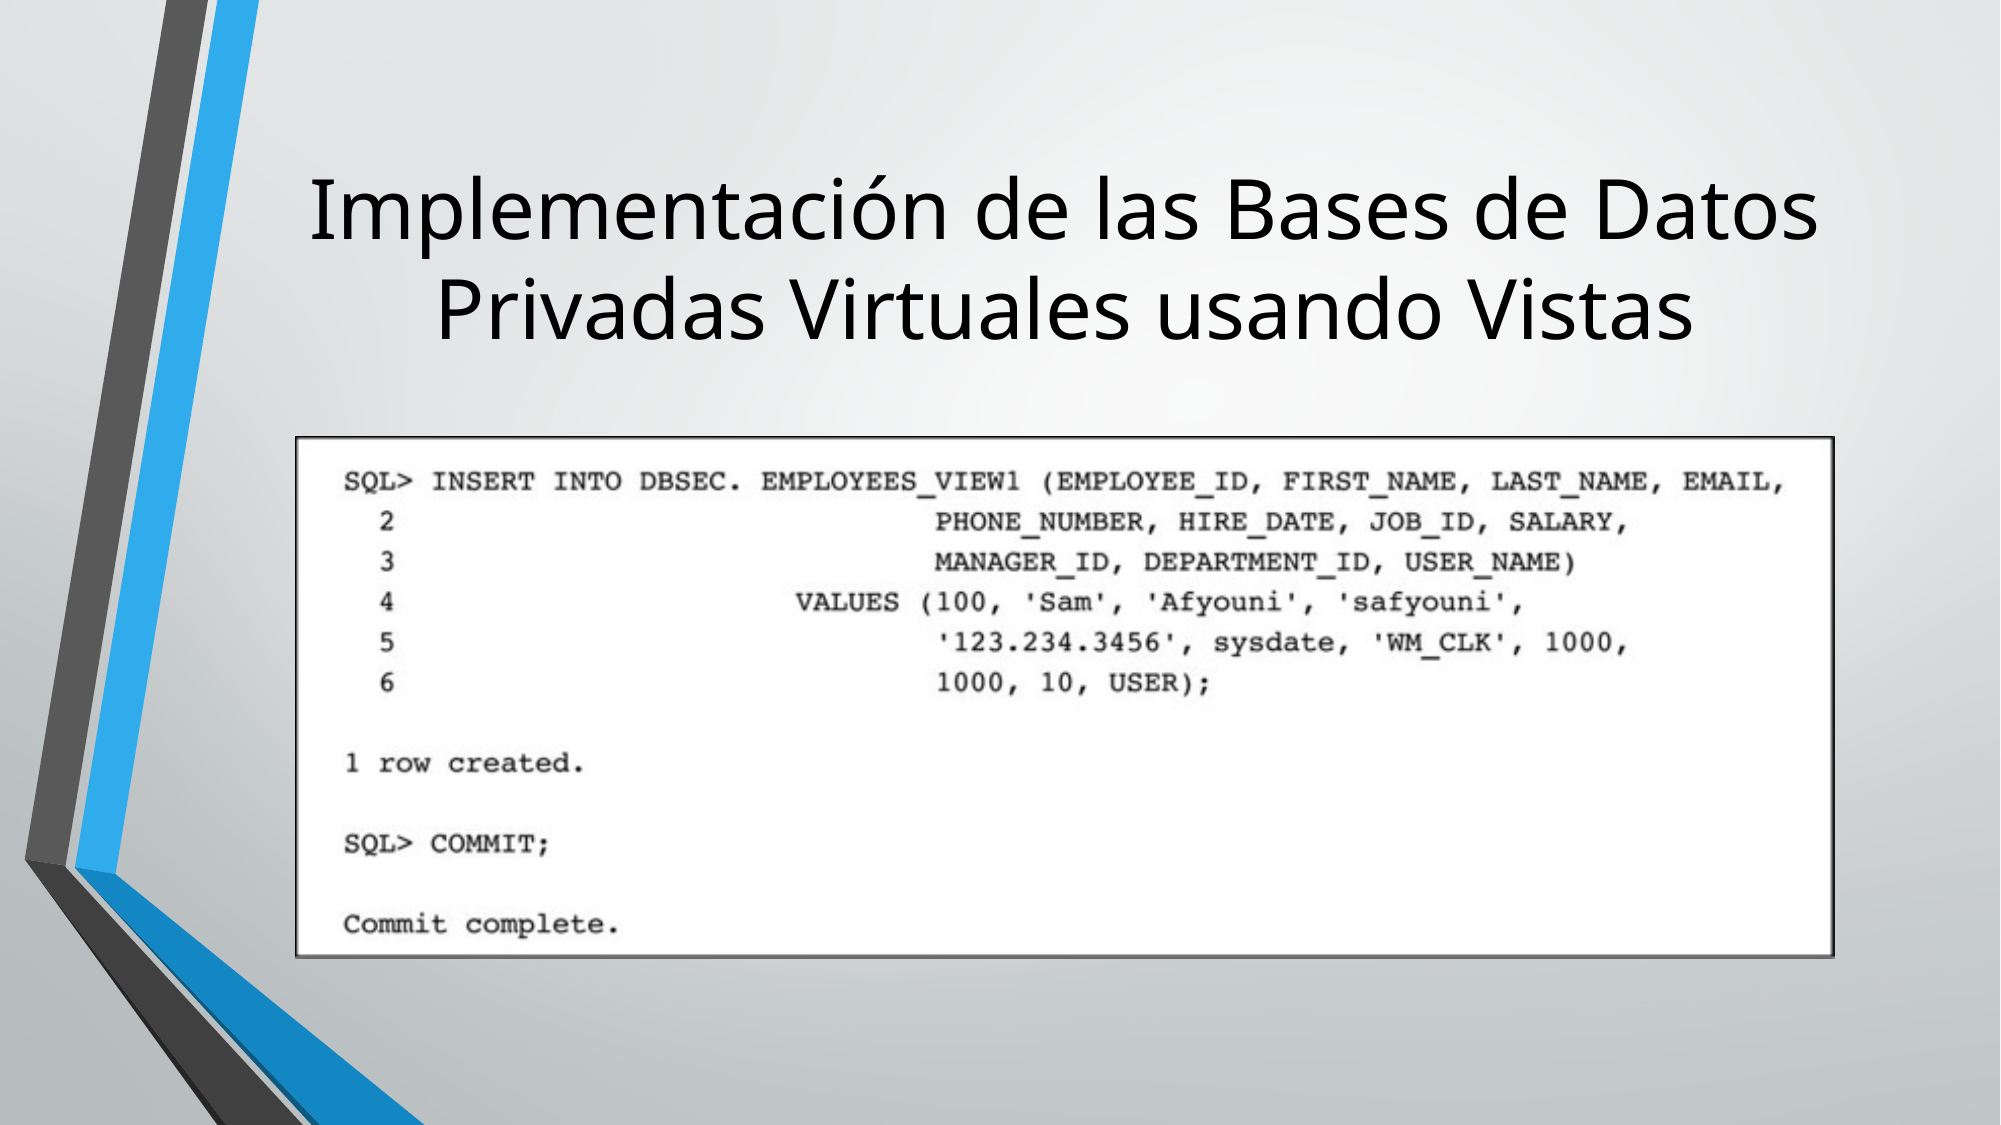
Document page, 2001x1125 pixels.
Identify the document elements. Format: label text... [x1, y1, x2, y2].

title Implementación de las Bases de Datos Privadas Virtuales usando Vistas [243, 112, 1887, 400]
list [295, 435, 1836, 959]
